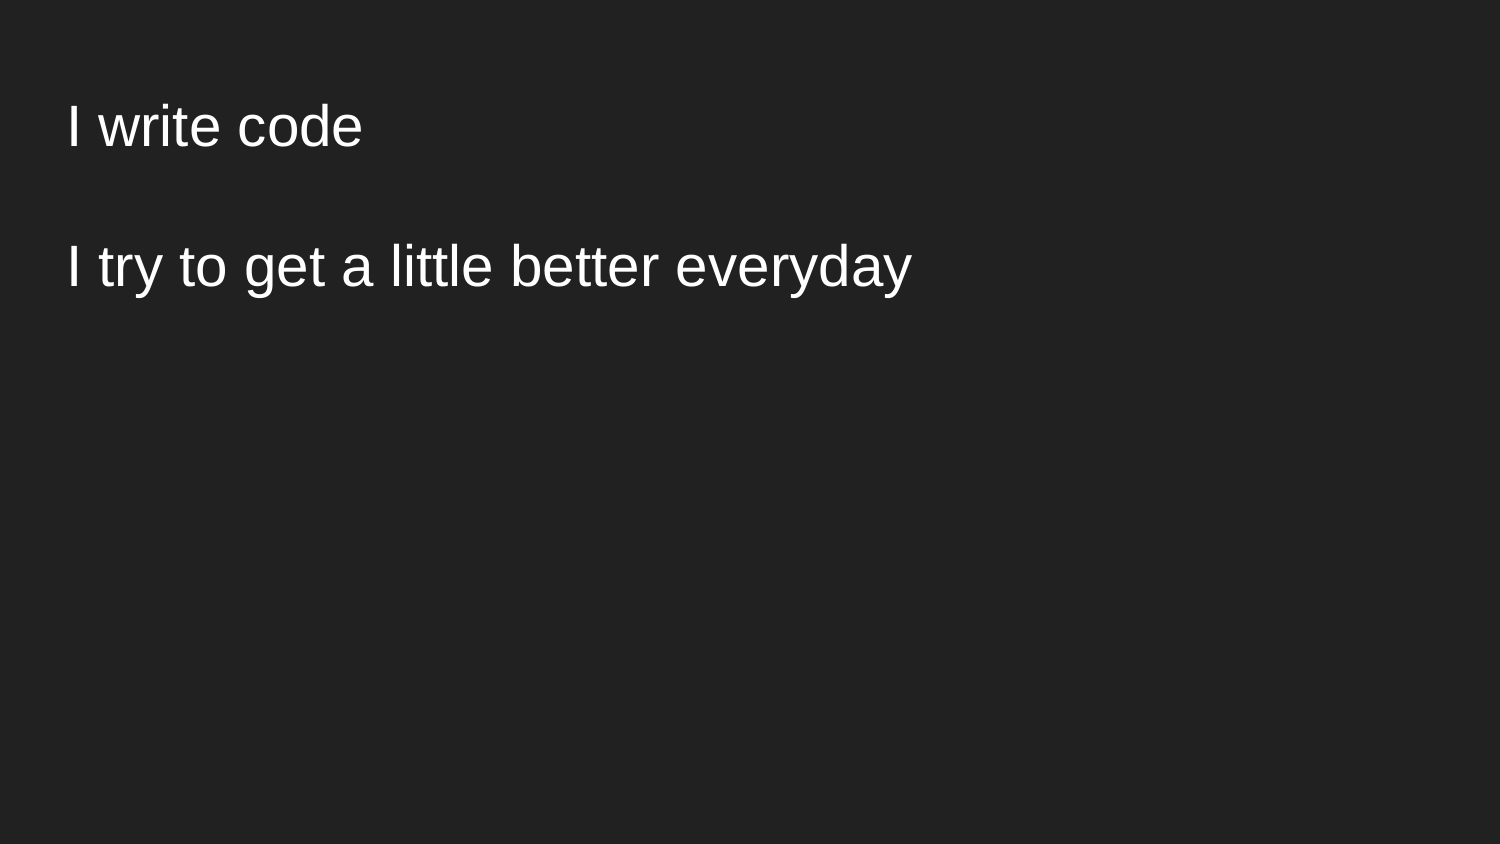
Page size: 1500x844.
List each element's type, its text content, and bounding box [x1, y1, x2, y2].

title I write code I try to get a little better everyday [51, 72, 1449, 320]
